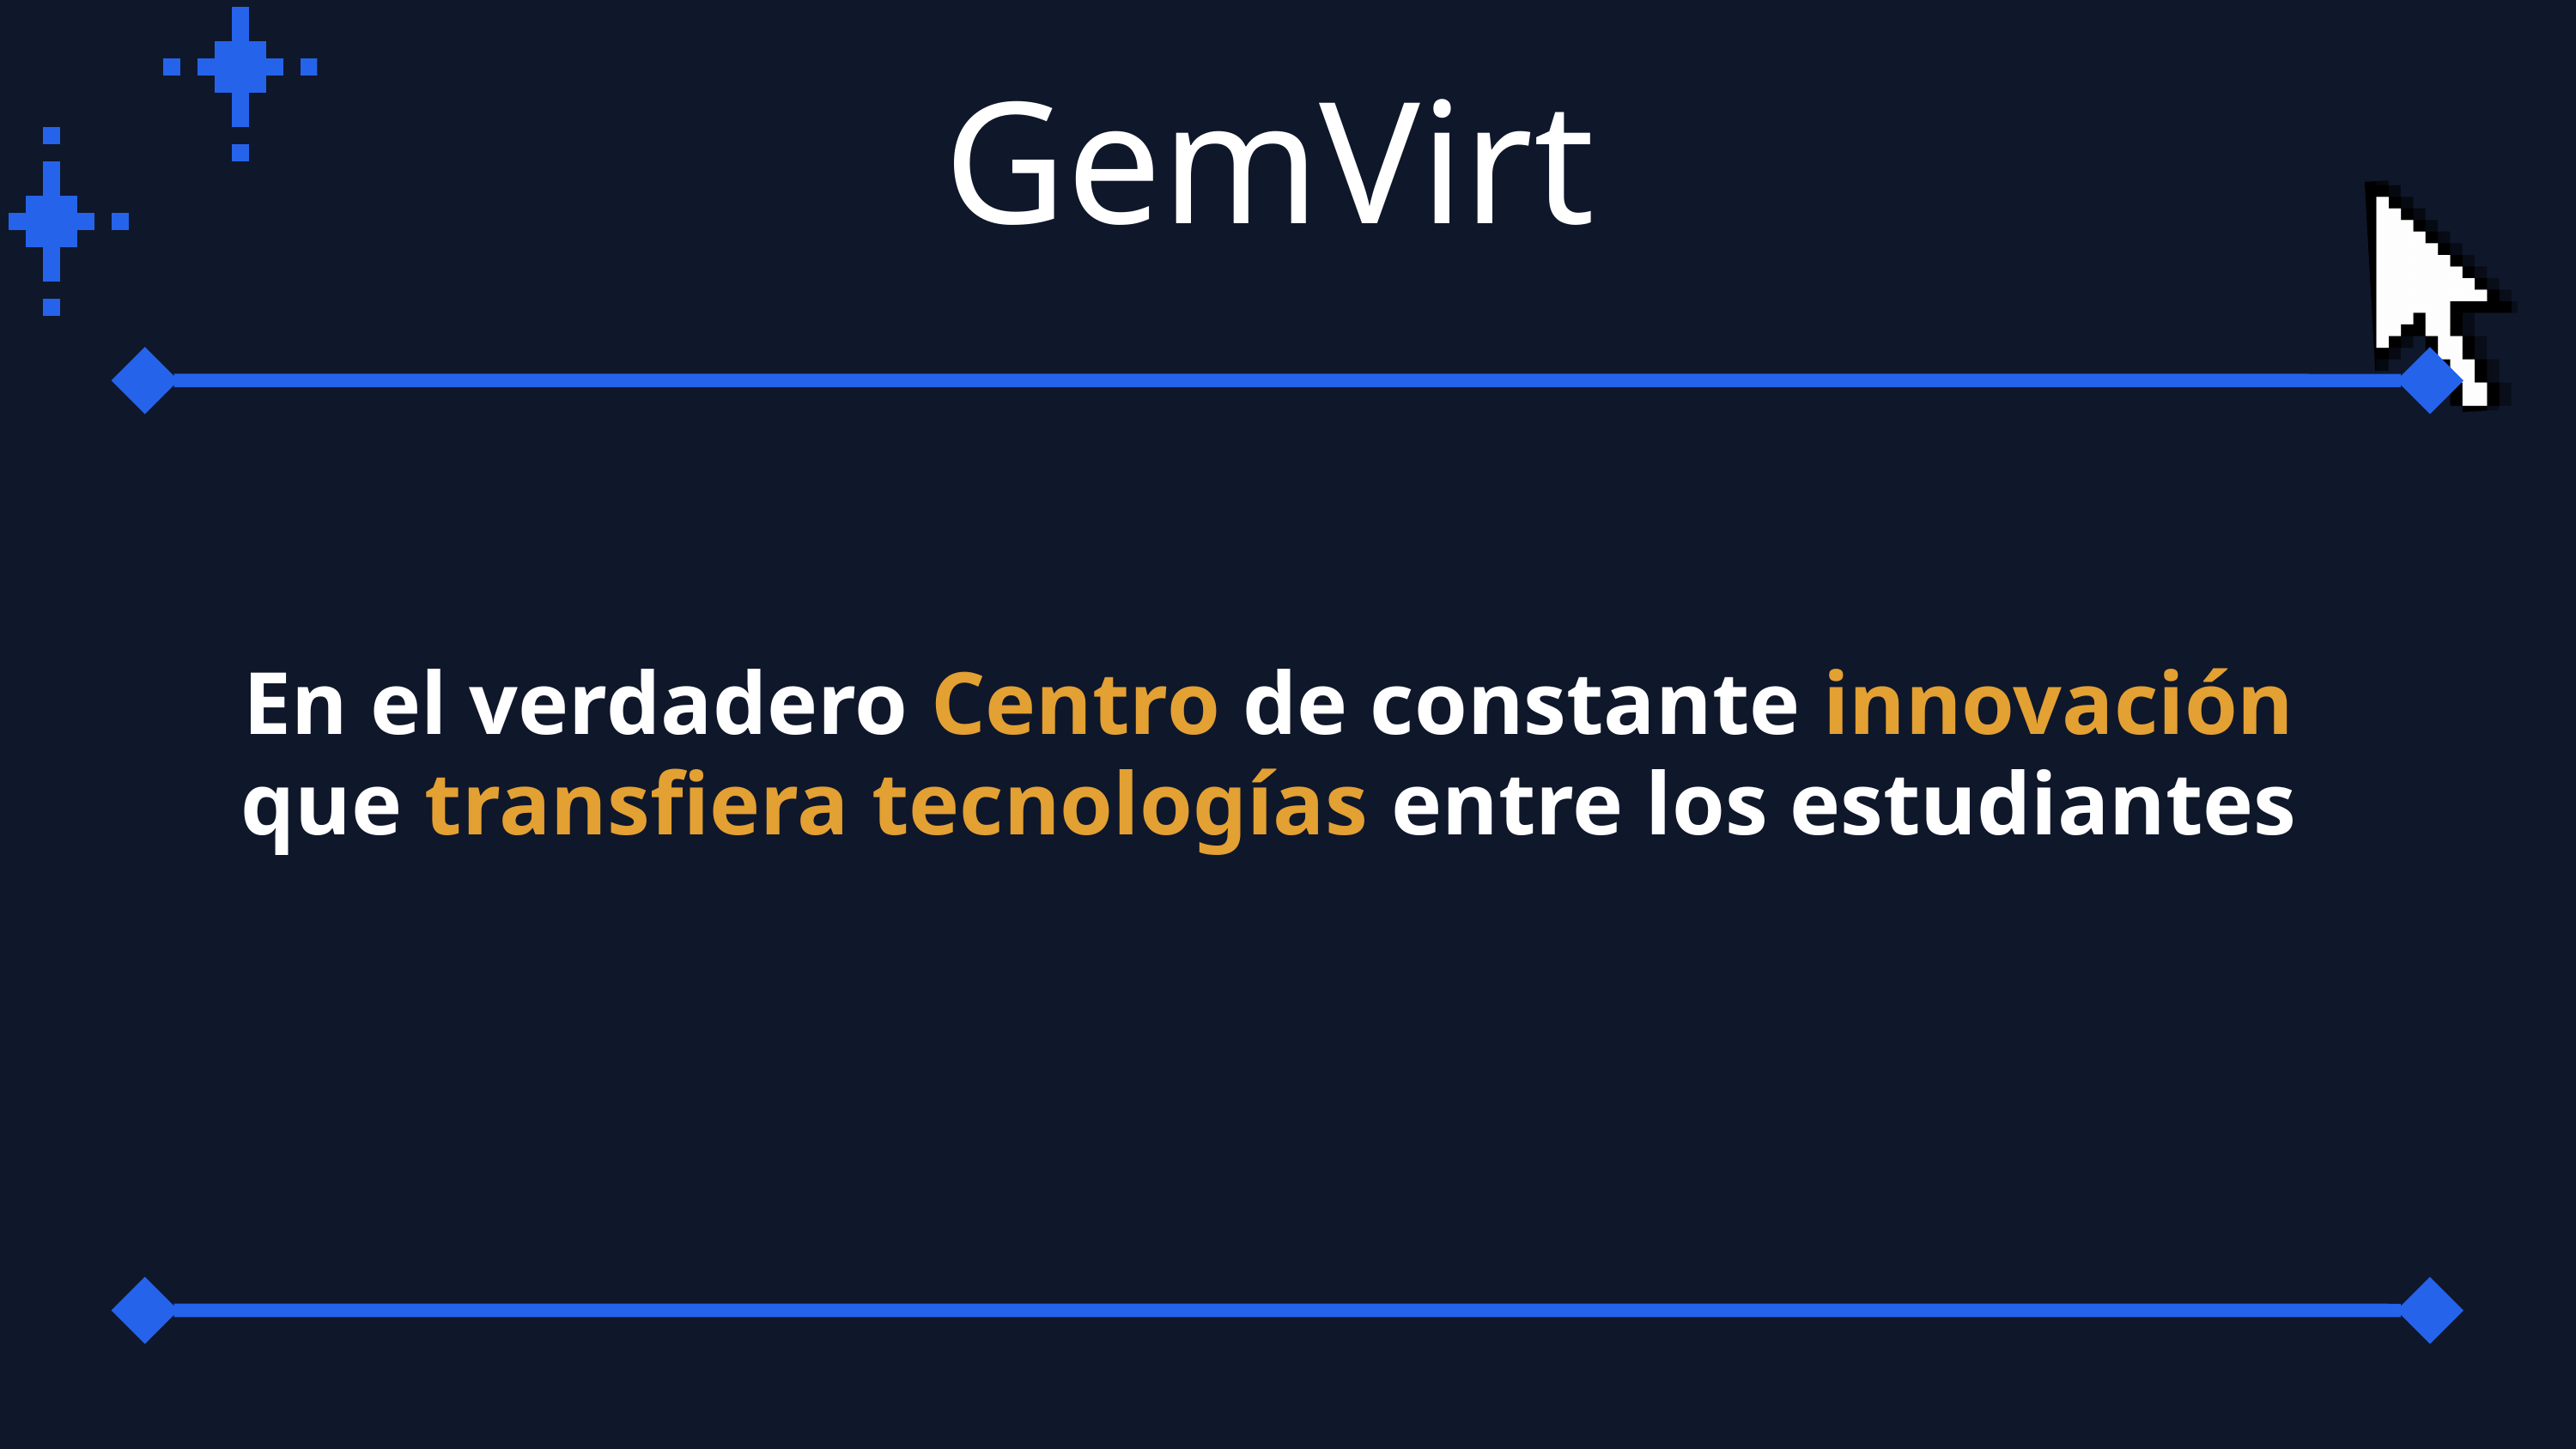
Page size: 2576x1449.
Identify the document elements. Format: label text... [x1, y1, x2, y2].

text_box En el verdadero Centro de constante innovación que transfiera tecnologías entre los estudiantes [236, 651, 2303, 852]
text_box [136, 1301, 2439, 1319]
text_box GemVirt [107, 60, 2432, 258]
text_box [136, 371, 2439, 390]
text_box [2368, 173, 2524, 417]
text_box [0, 0, 318, 317]
